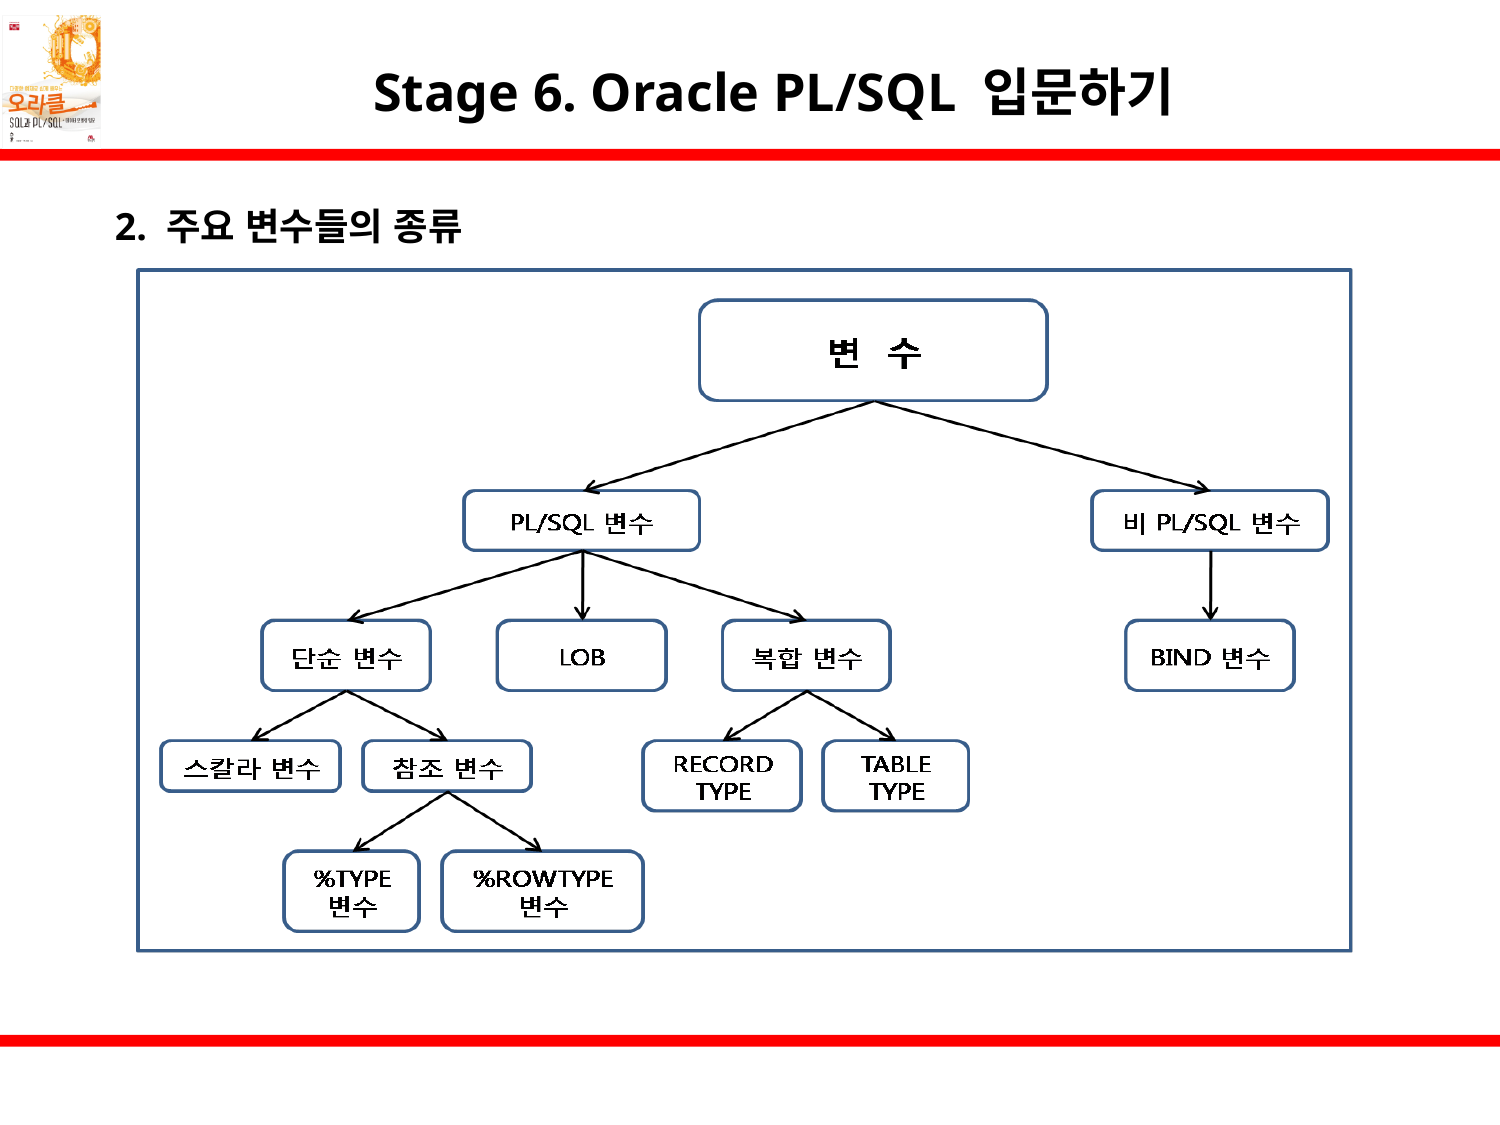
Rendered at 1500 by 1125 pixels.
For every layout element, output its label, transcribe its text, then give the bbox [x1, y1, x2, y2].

text_box [0, 147, 1500, 163]
text_box [0, 1033, 1500, 1049]
picture [1, 14, 101, 150]
text_box Stage 6. Oracle PL/SQL 입문하기 [204, 0, 1343, 151]
text_box 2. 주요 변수들의 종류 [98, 182, 823, 269]
picture [135, 266, 1353, 953]
